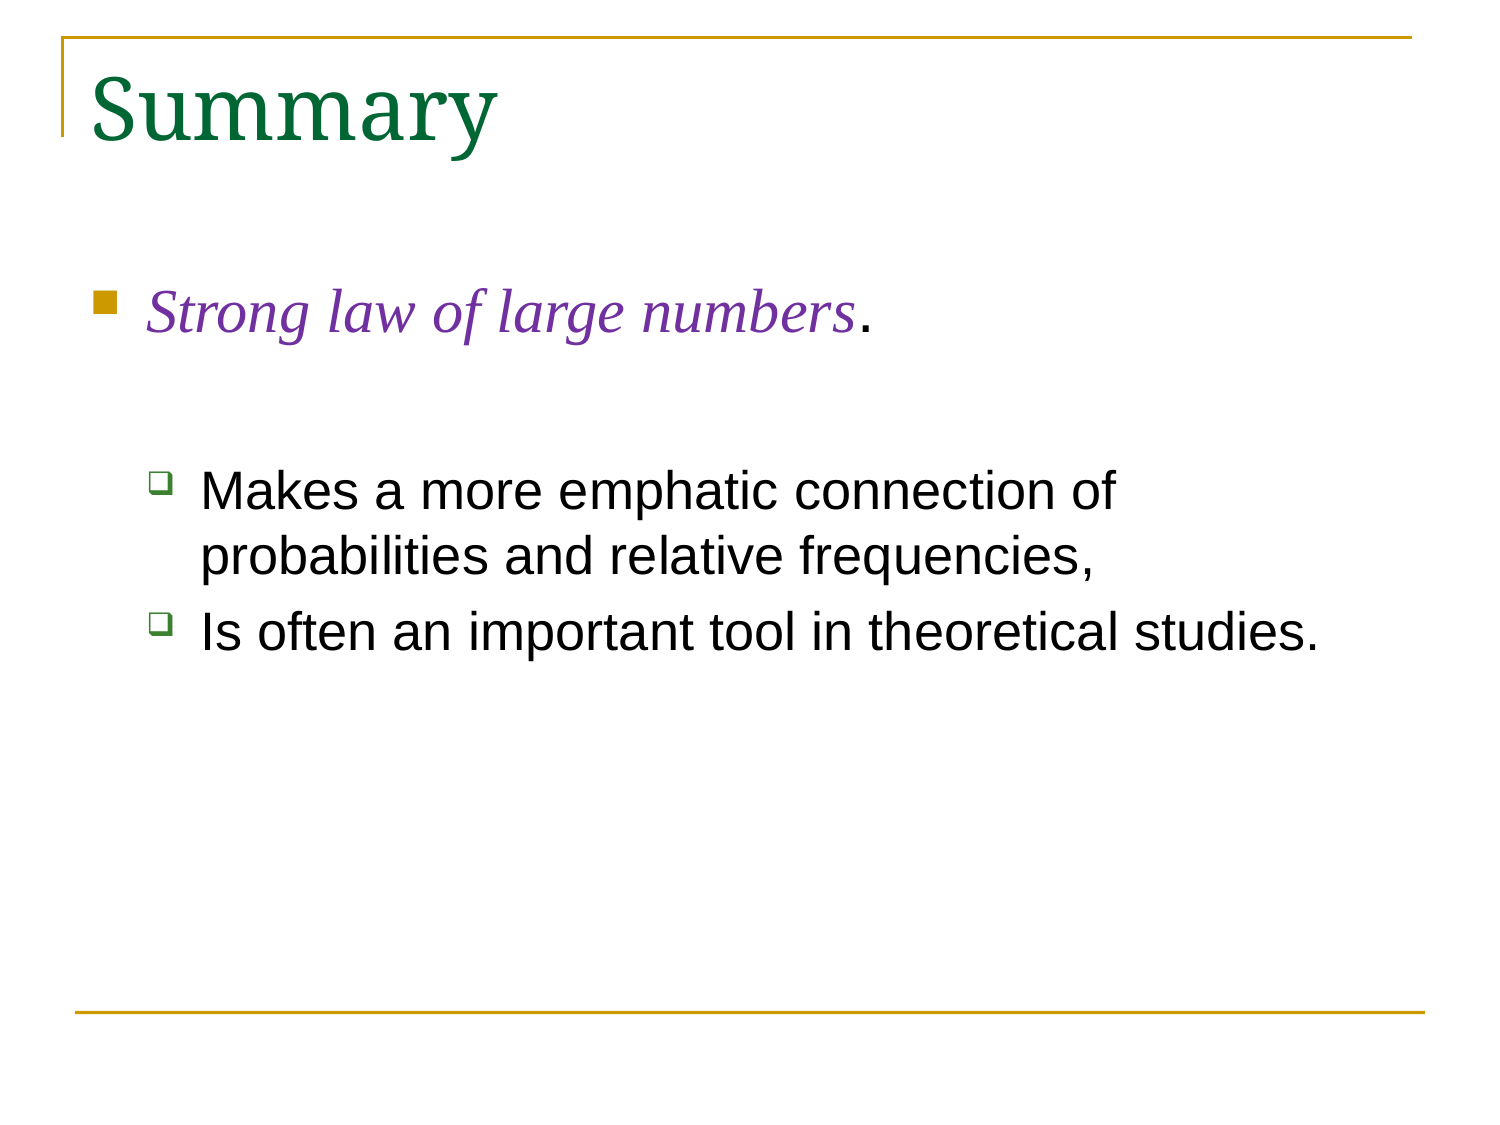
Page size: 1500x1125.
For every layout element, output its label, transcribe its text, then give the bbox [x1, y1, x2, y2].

title Summary [75, 45, 1425, 233]
